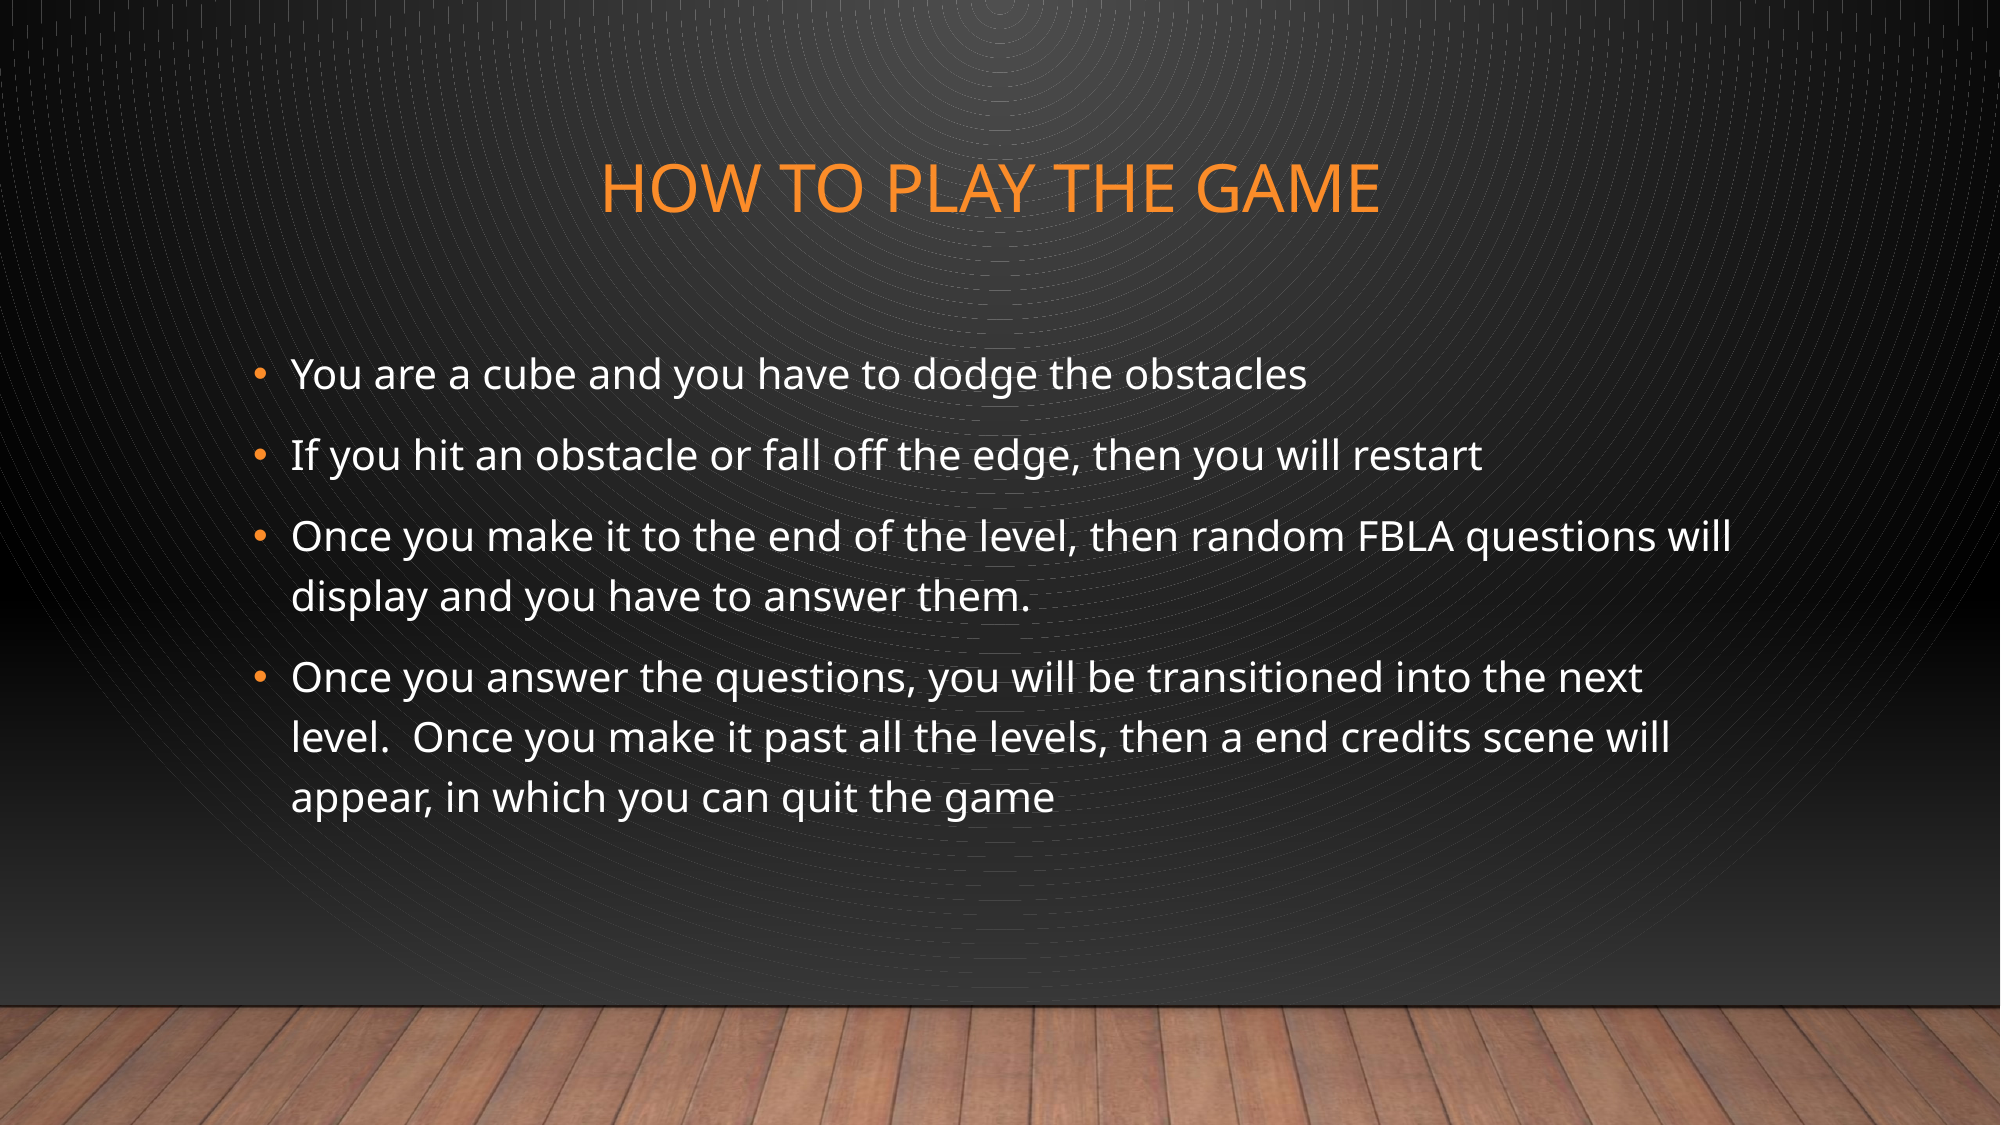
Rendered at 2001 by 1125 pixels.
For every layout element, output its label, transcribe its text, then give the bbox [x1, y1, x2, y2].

list You are a cube and you have to dodge the obstacles If you hit an obstacle or fall off the edge, then you will restart Once you make it to the end of the level, then random FBLA questions will display and you have to answer them. Once you answer the questions, you will be transitioned into the next level. Once you make it past all the levels, then a end credits scene will appear, in which you can quit the game [238, 330, 1763, 897]
title How to play the game [137, 82, 1863, 300]
picture [0, 1005, 2000, 1125]
